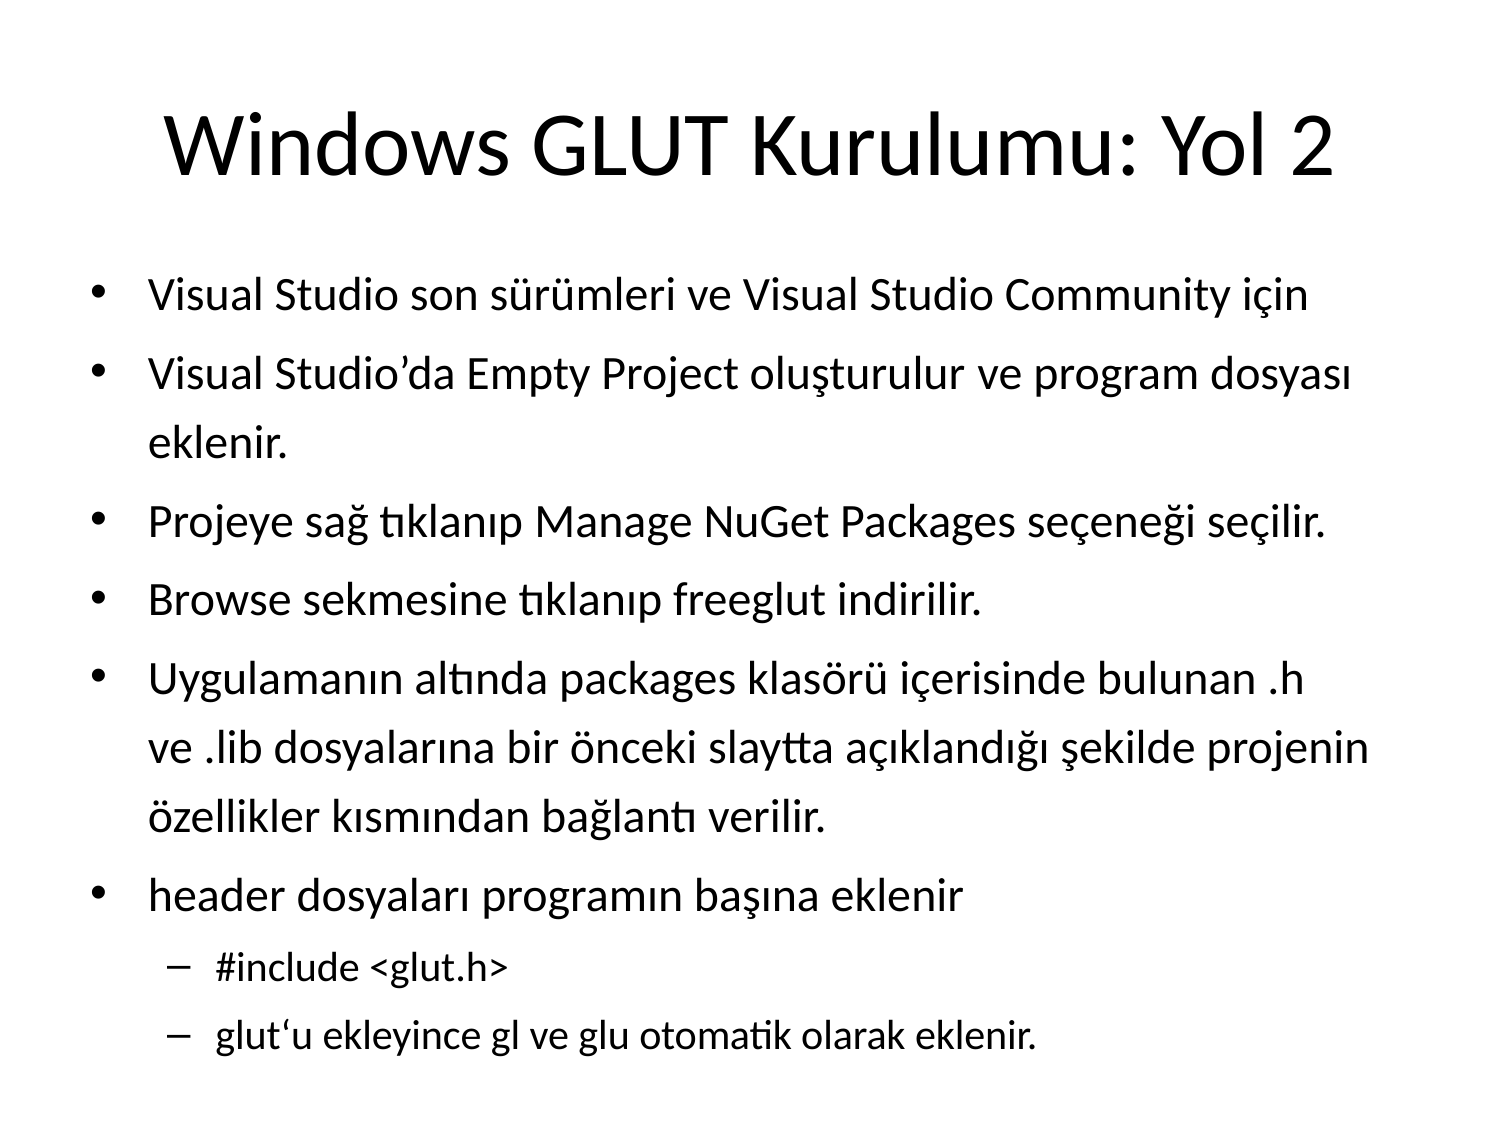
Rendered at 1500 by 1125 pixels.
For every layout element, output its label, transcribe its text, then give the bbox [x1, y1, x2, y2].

list Visual Studio son sürümleri ve Visual Studio Community için Visual Studio’da Empty Project oluşturulur ve program dosyası eklenir. Projeye sağ tıklanıp Manage NuGet Packages seçeneği seçilir. Browse sekmesine tıklanıp freeglut indirilir. Uygulamanın altında packages klasörü içerisinde bulunan .h ve .lib dosyalarına bir önceki slaytta açıklandığı şekilde projenin özellikler kısmından bağlantı verilir. header dosyaları programın başına eklenir #include <glut.h> glut‘u ekleyince gl ve glu otomatik olarak eklenir. [75, 243, 1400, 1076]
title Windows GLUT Kurulumu: Yol 2 [75, 45, 1425, 233]
